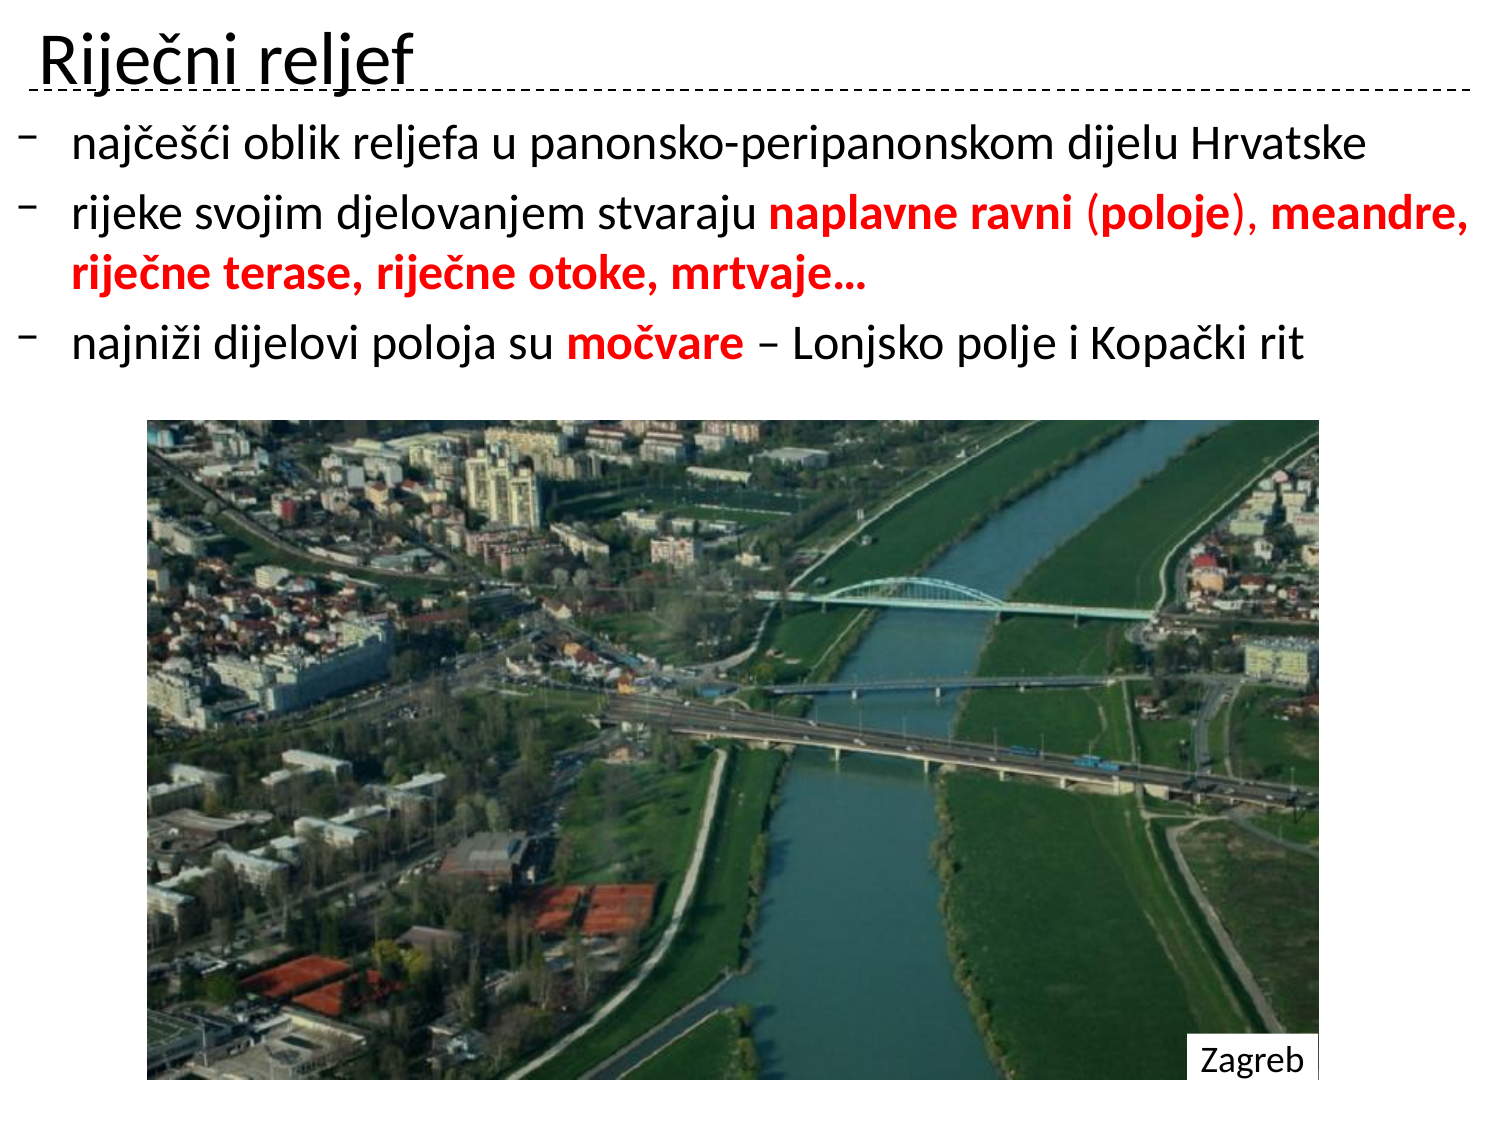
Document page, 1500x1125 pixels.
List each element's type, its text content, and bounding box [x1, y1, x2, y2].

list najčešći oblik reljefa u panonsko-peripanonskom dijelu Hrvatske rijeke svojim djelovanjem stvaraju naplavne ravni (poloje), meandre, riječne terase, riječne otoke, mrtvaje… najniži dijelovi poloja su močvare – Lonjsko polje i Kopački rit [0, 101, 1500, 587]
title Riječni reljef [23, 7, 1477, 101]
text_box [147, 420, 1319, 1083]
